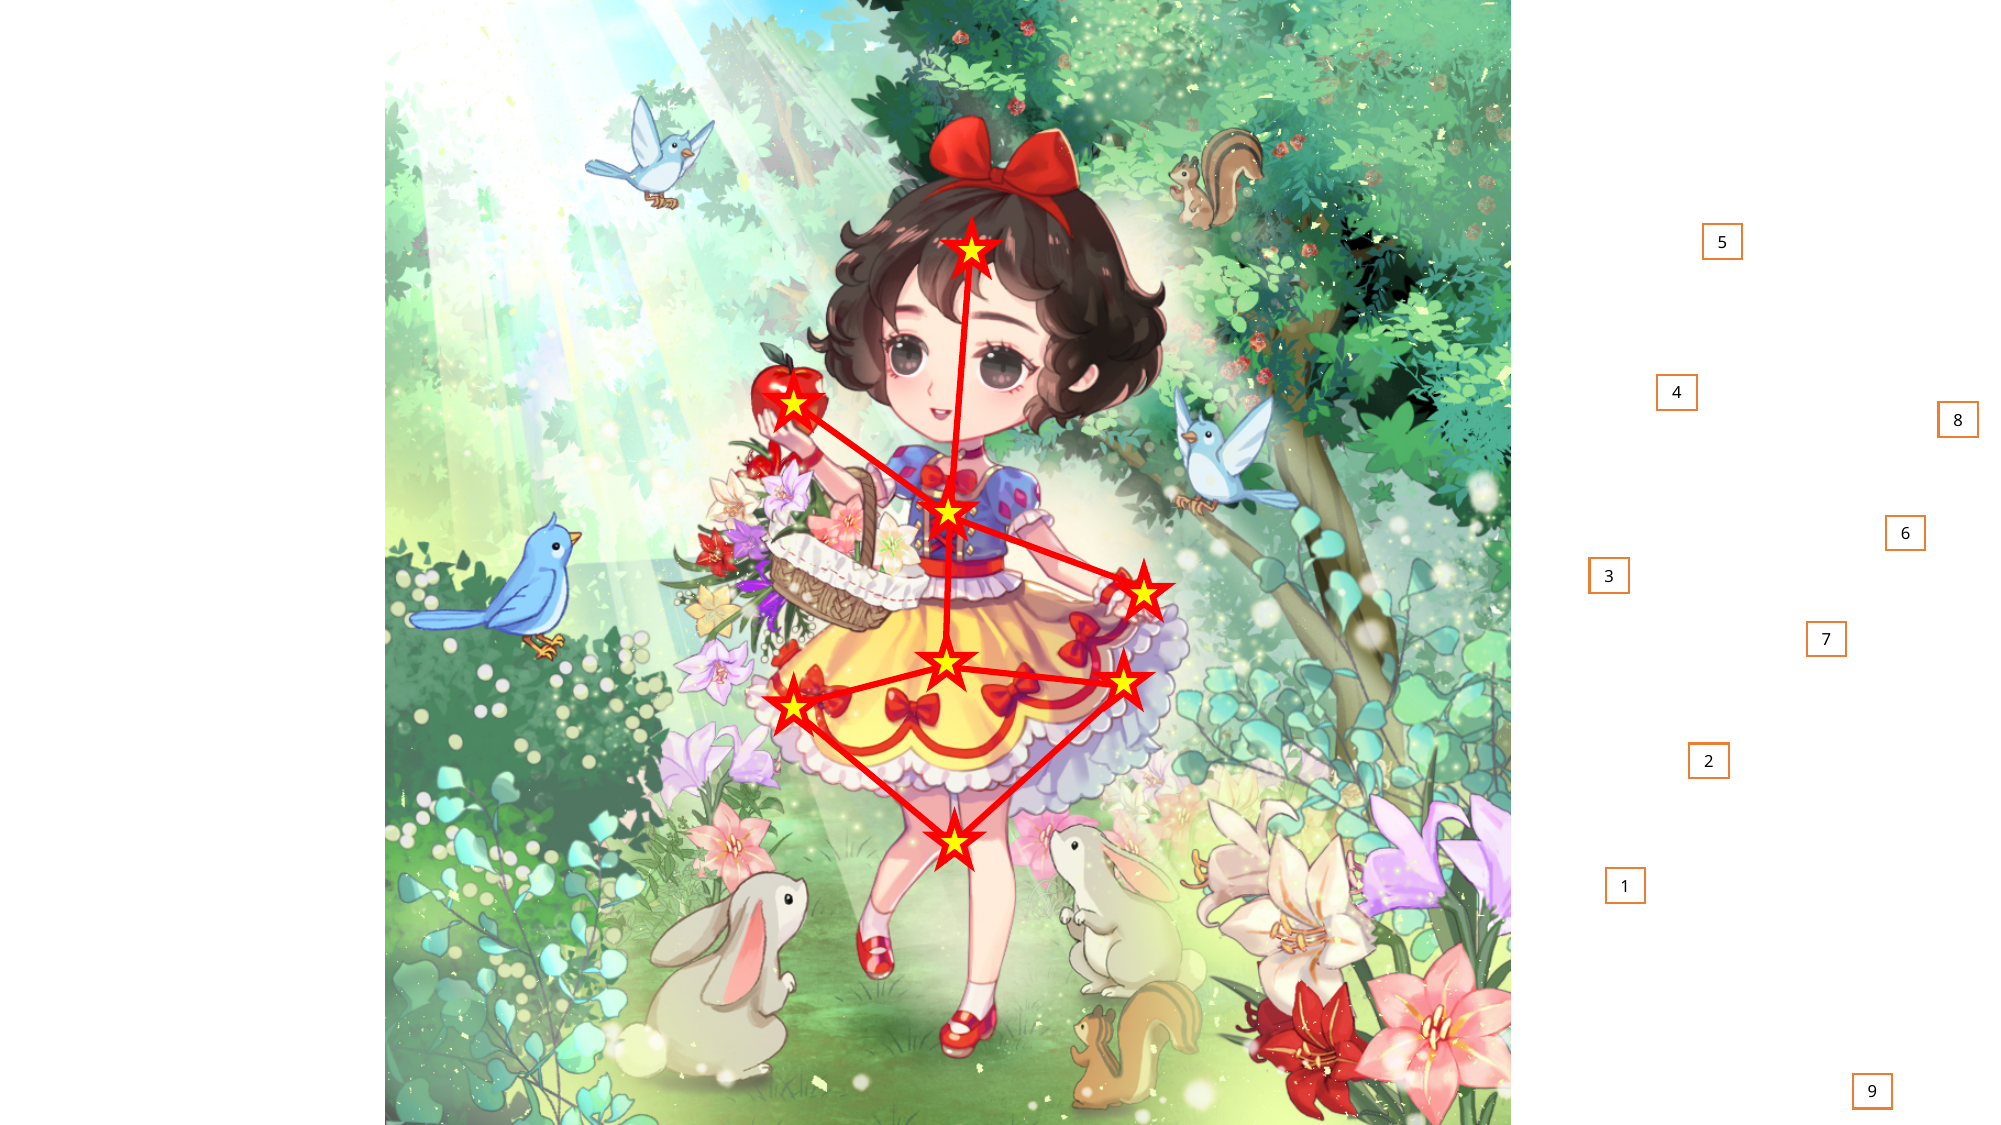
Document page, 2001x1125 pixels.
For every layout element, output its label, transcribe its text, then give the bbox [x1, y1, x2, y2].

text_box 3 [1588, 557, 1630, 594]
text_box 5 [1702, 223, 1743, 260]
text_box 9 [1852, 1073, 1893, 1110]
text_box 1 [1605, 867, 1646, 904]
text_box 8 [1937, 401, 1979, 438]
text_box 2 [1688, 742, 1730, 779]
text_box 6 [1885, 515, 1926, 551]
text_box 4 [1656, 374, 1698, 411]
text_box 7 [1806, 621, 1847, 657]
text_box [385, 0, 1511, 1125]
